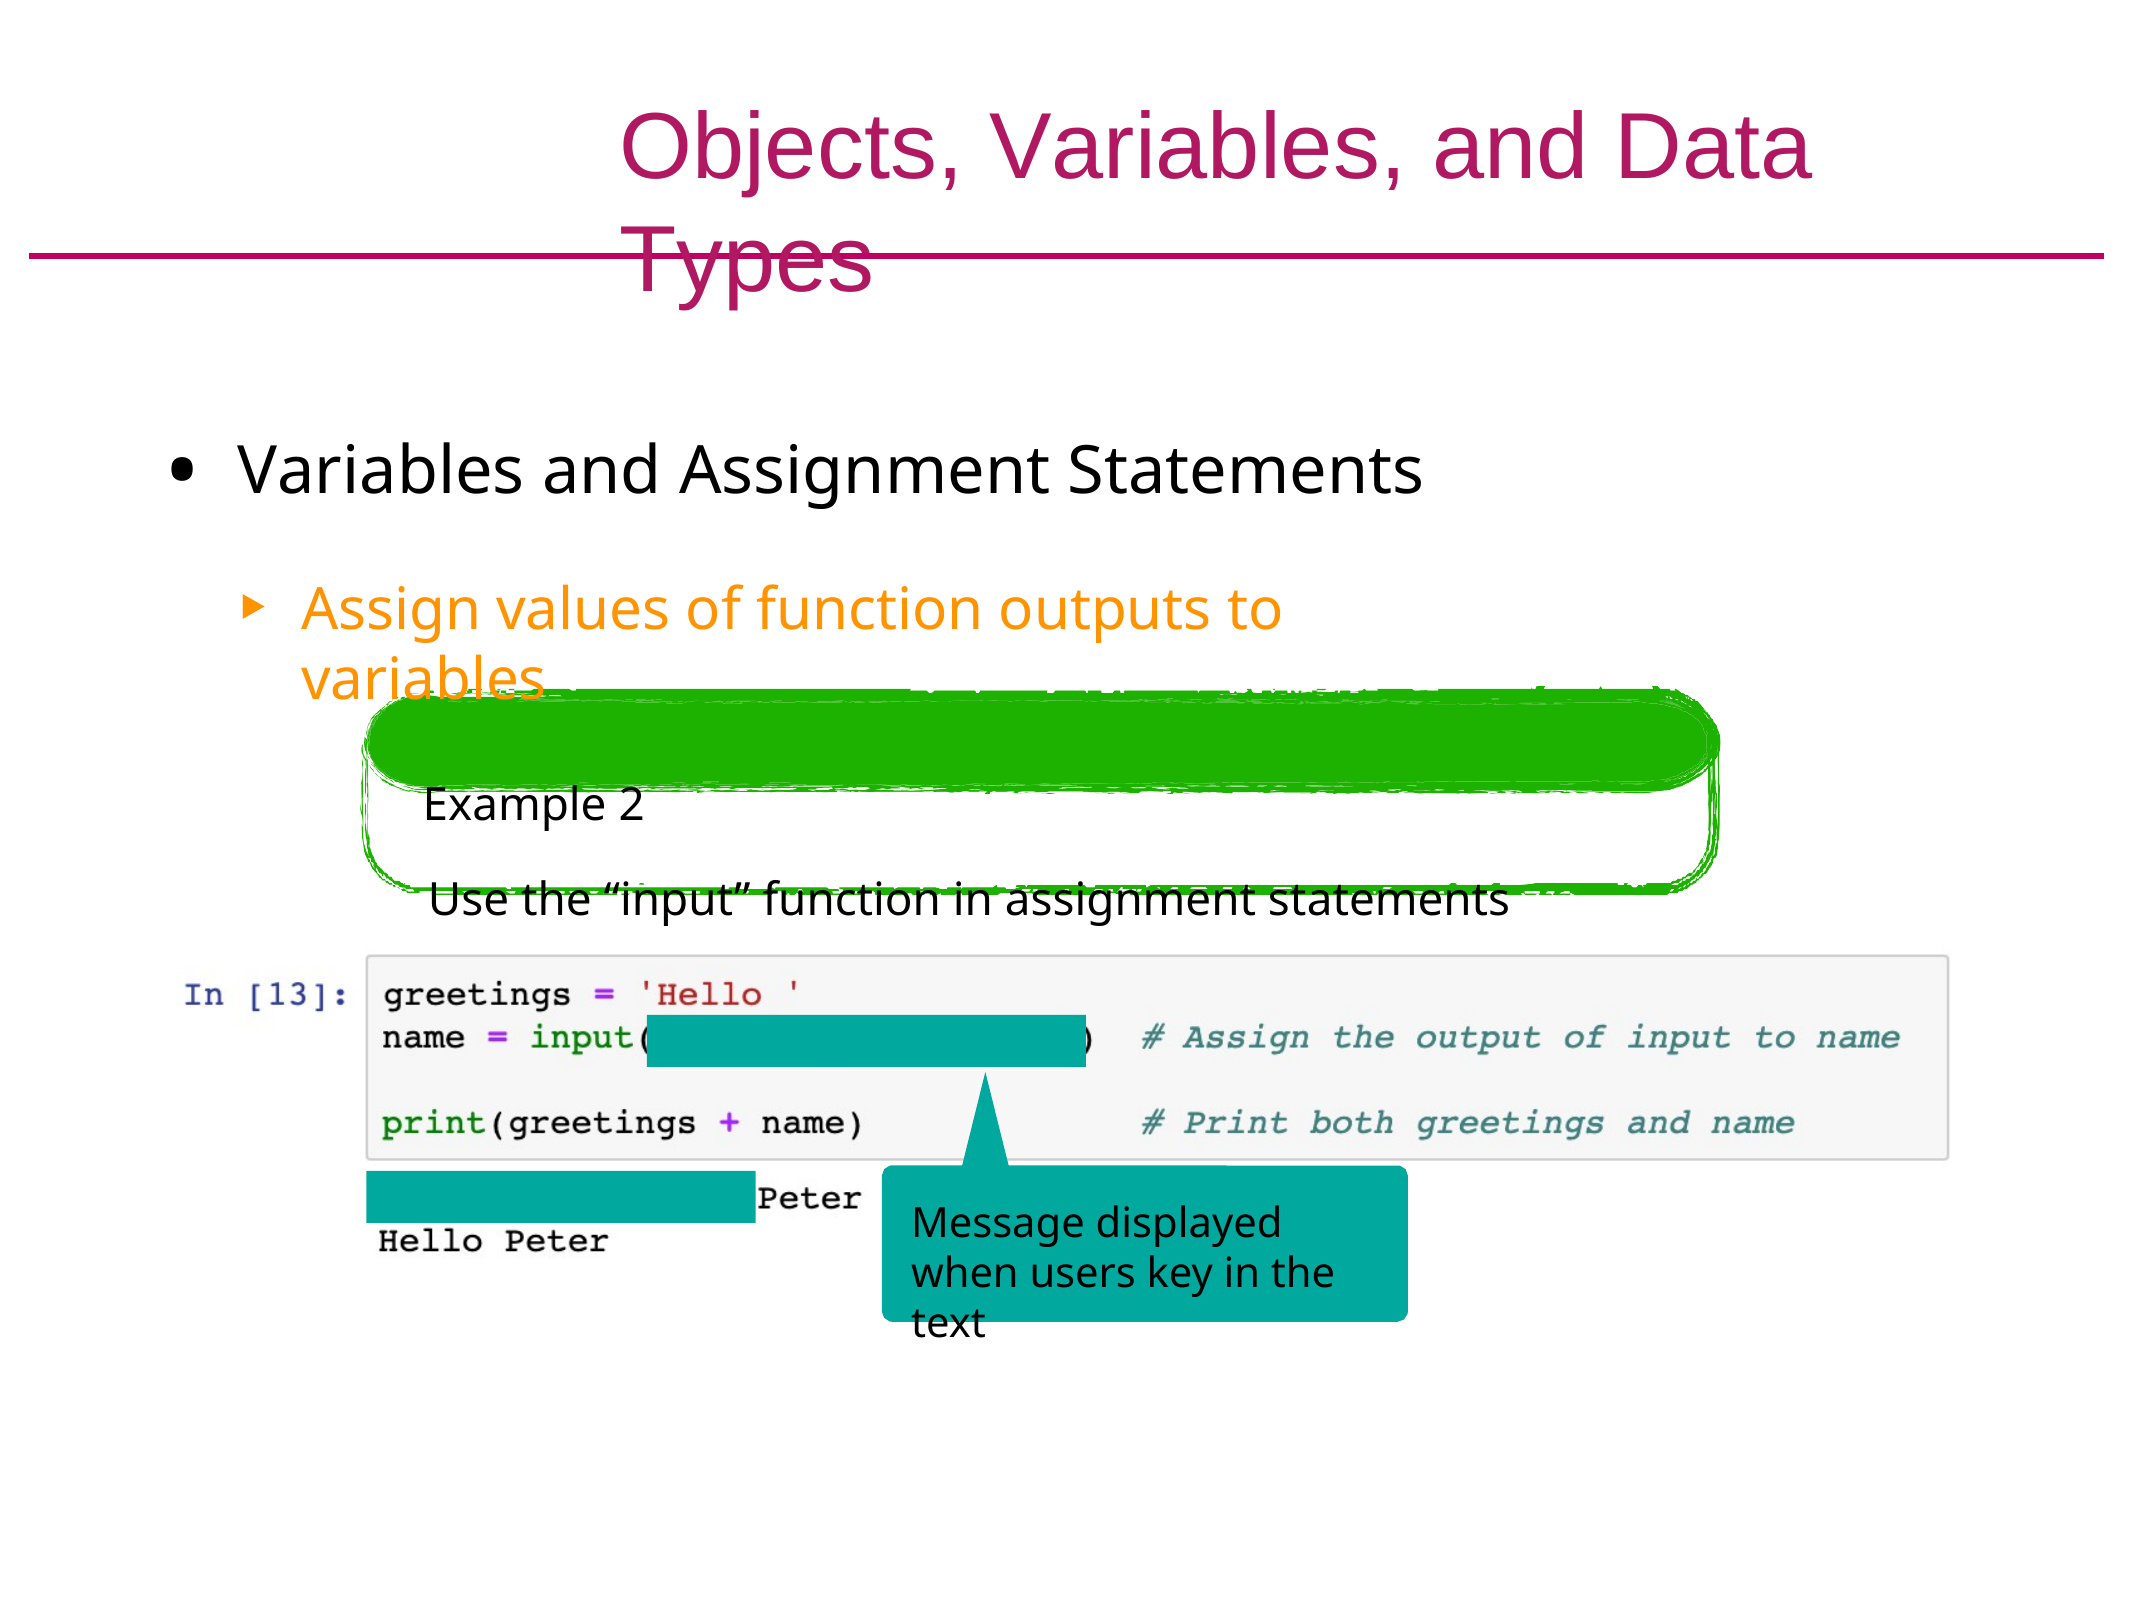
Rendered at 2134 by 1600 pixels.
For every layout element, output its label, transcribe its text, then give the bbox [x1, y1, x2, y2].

title Objects, Variables, and Data Types [49, 85, 2084, 353]
text_box [881, 1071, 1408, 1322]
text_box Variables and Assignment Statements Assign values of function outputs to variables Example 2 Use the “input” function in assignment statements [162, 427, 1539, 925]
text_box Message displayed when users key in the text [908, 1195, 1385, 1346]
text_box [1539, 686, 1721, 895]
text_box [646, 1014, 1086, 1067]
text_box [366, 1170, 756, 1223]
text_box [175, 927, 1967, 1279]
